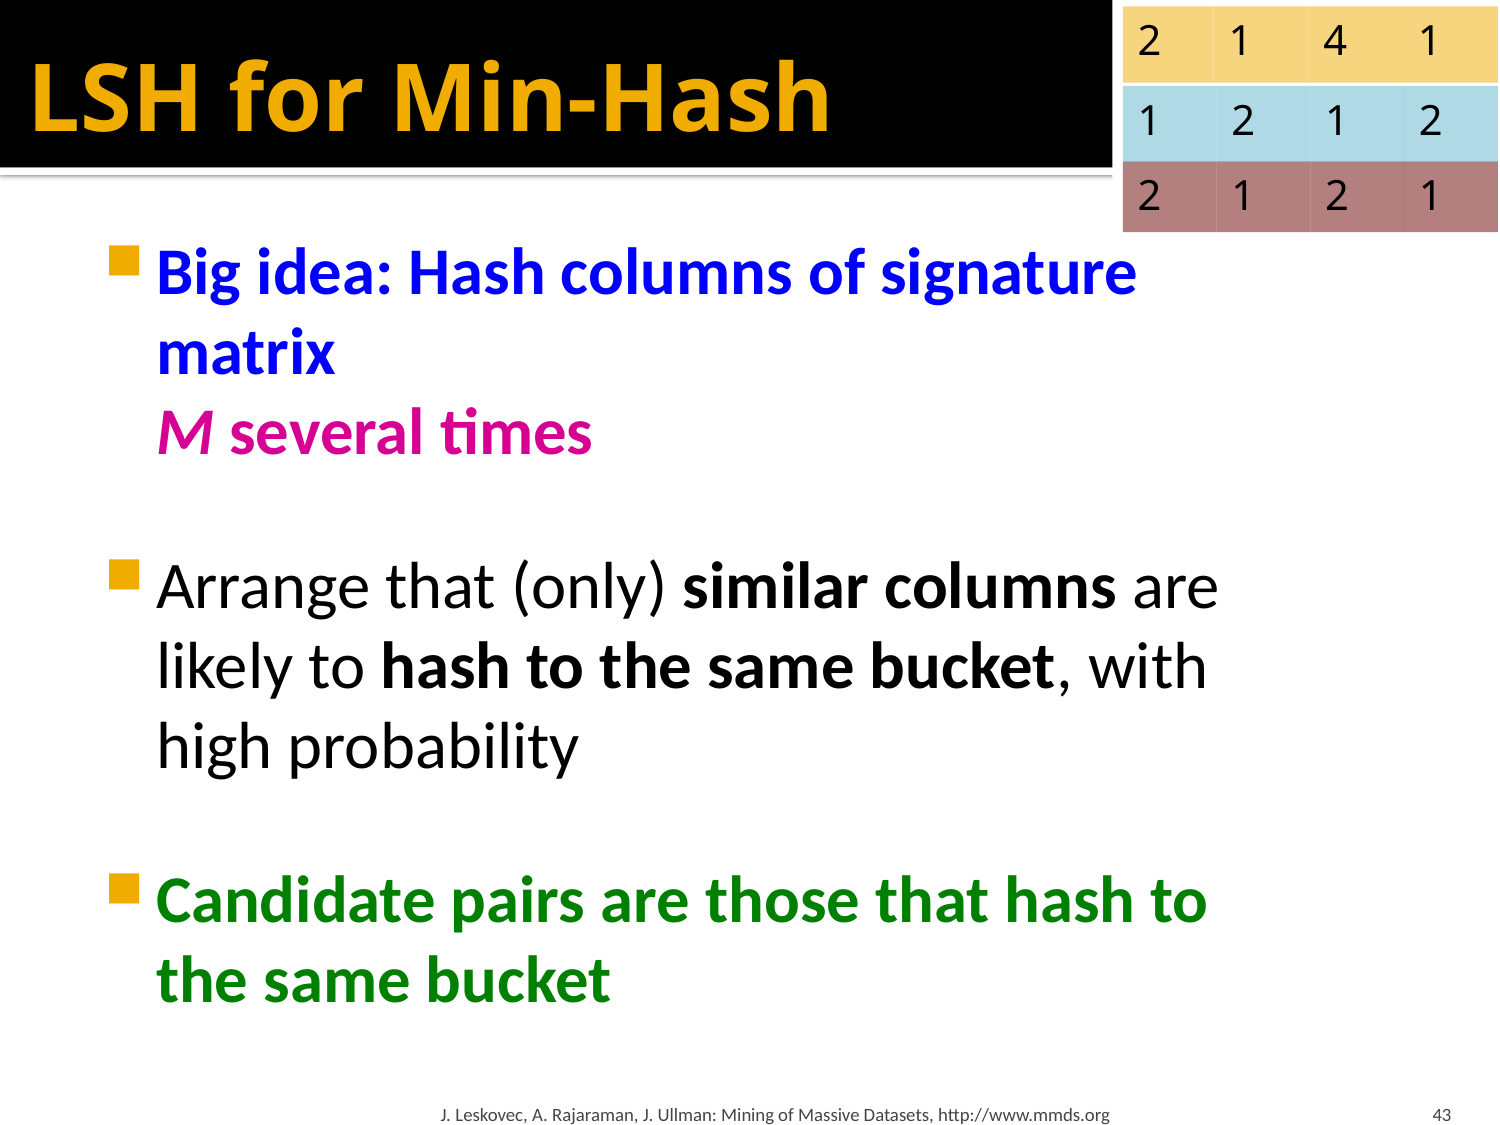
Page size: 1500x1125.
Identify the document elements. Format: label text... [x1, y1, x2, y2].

slide_number 43 [1345, 1080, 1467, 1125]
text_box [1119, 6, 1498, 233]
list Big idea: Hash columns of signature matrix M several times Arrange that (only) similar columns are likely to hash to the same bucket, with high probability Candidate pairs are those that hash to the same bucket [75, 212, 1288, 1075]
footer J. Leskovec, A. Rajaraman, J. Ullman: Mining of Massive Datasets, http://www.mmds.org [433, 1080, 1337, 1125]
title LSH for Min-Hash [12, 12, 1108, 175]
text_box [1108, 0, 1500, 241]
